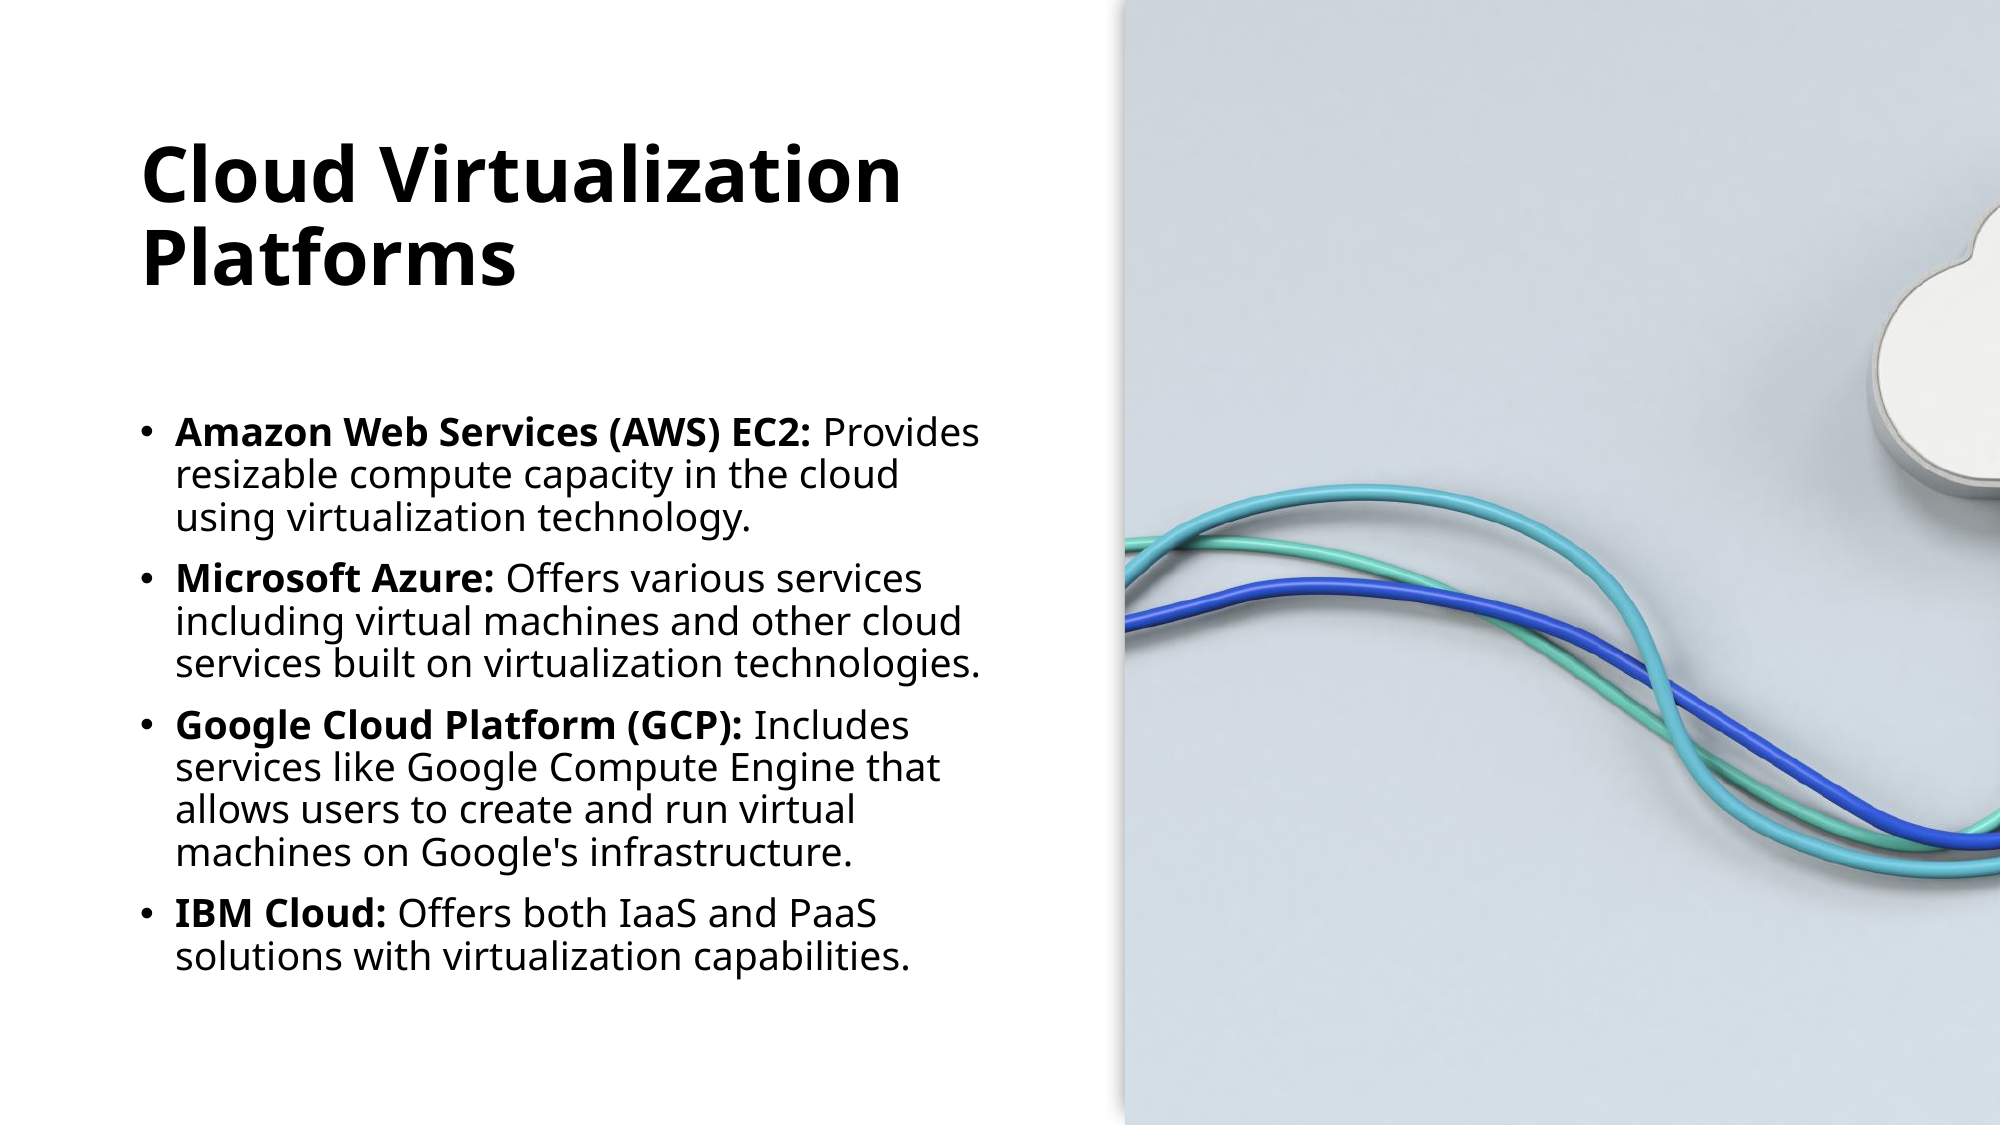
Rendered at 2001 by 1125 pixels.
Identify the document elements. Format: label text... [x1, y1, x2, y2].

list Amazon Web Services (AWS) EC2: Provides resizable compute capacity in the cloud using virtualization technology. Microsoft Azure: Offers various services including virtual machines and other cloud services built on virtualization technologies. Google Cloud Platform (GCP): Includes services like Google Compute Engine that allows users to create and run virtual machines on Google's infrastructure. IBM Cloud: Offers both IaaS and PaaS solutions with virtualization capabilities. [124, 405, 1000, 1024]
picture [1124, 0, 2000, 1125]
title Cloud Virtualization Platforms [124, 125, 1000, 405]
text_box [0, 0, 1124, 1125]
